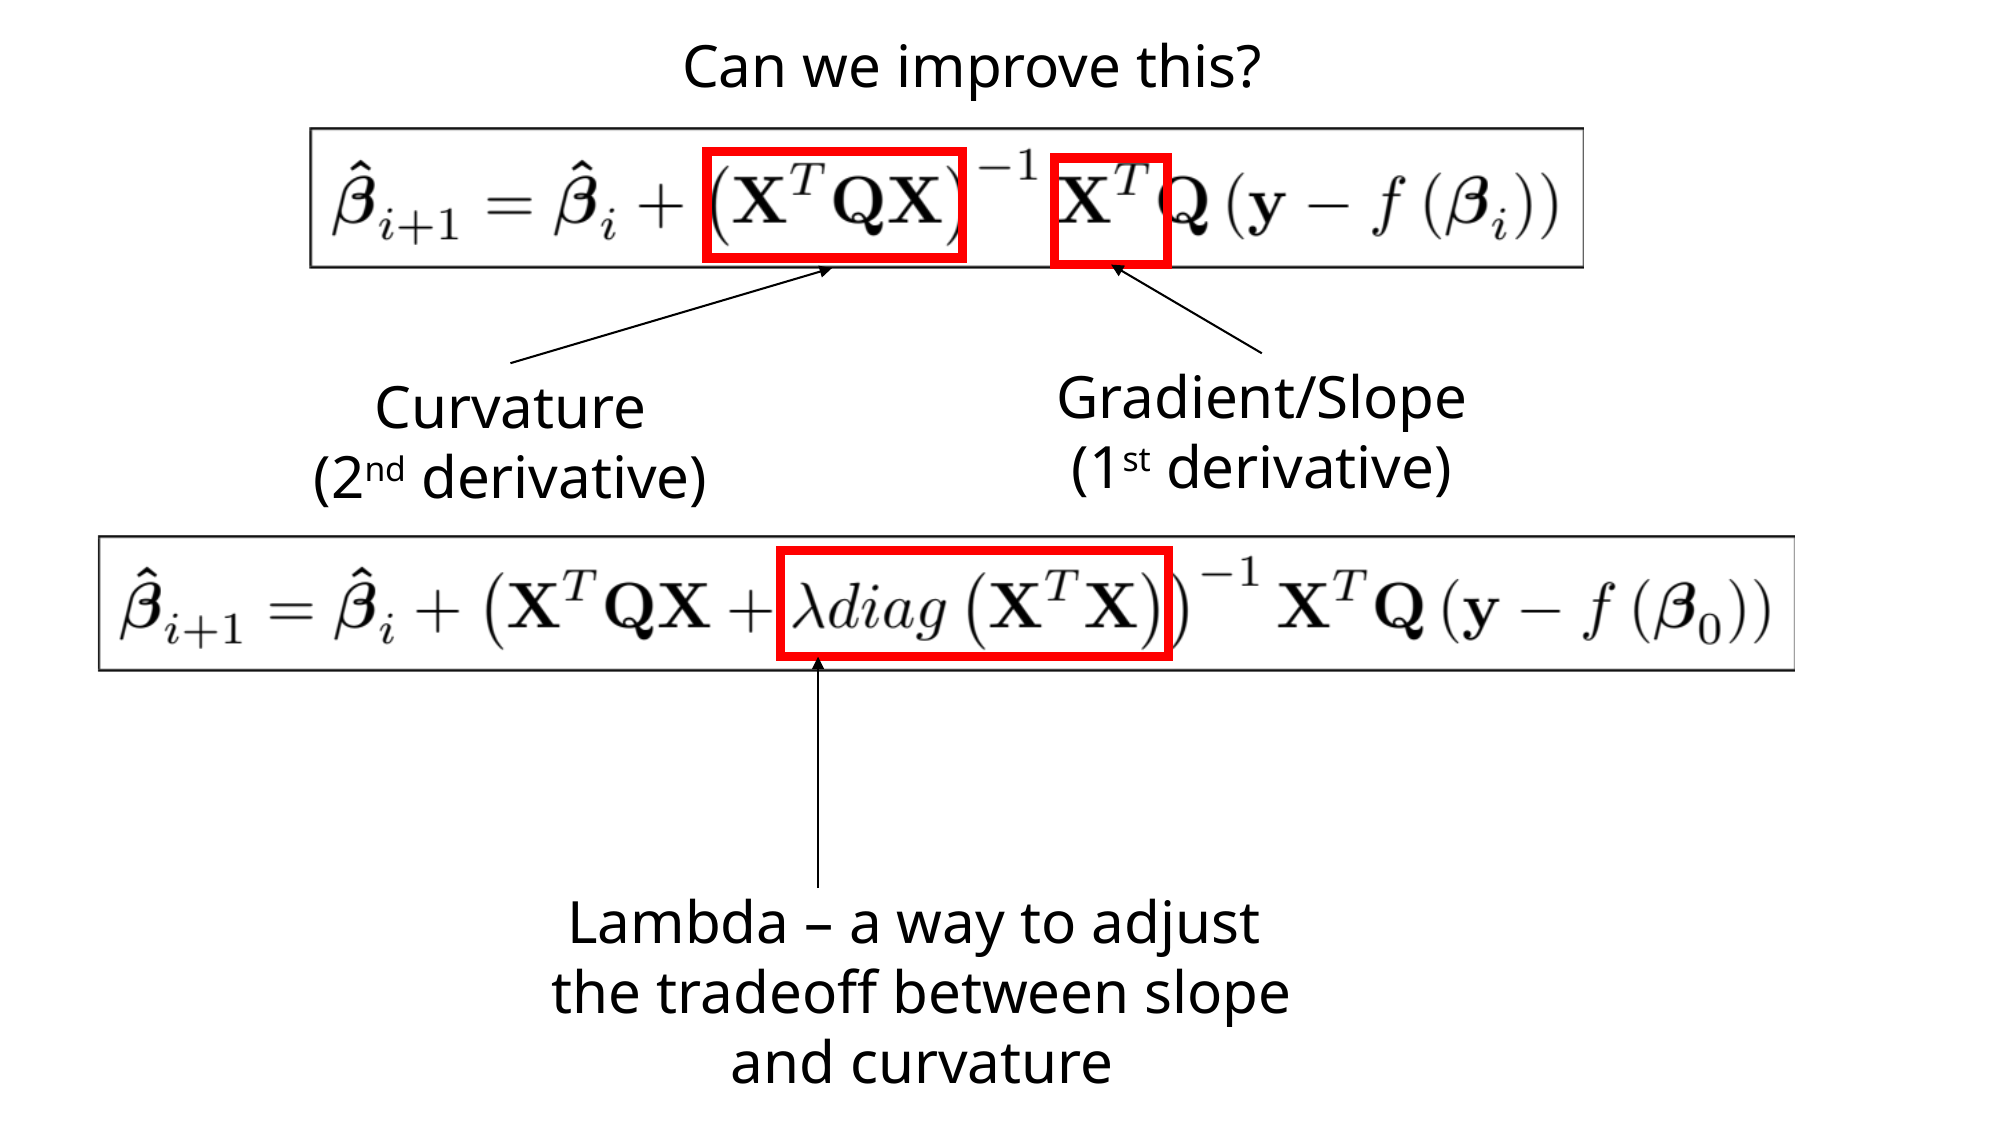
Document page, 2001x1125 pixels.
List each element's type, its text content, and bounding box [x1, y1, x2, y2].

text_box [566, 549, 1277, 1106]
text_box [1054, 157, 1470, 511]
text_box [305, 151, 964, 521]
picture [308, 126, 1585, 269]
text_box Can we improve this? [667, 21, 1277, 107]
picture [97, 534, 1796, 673]
